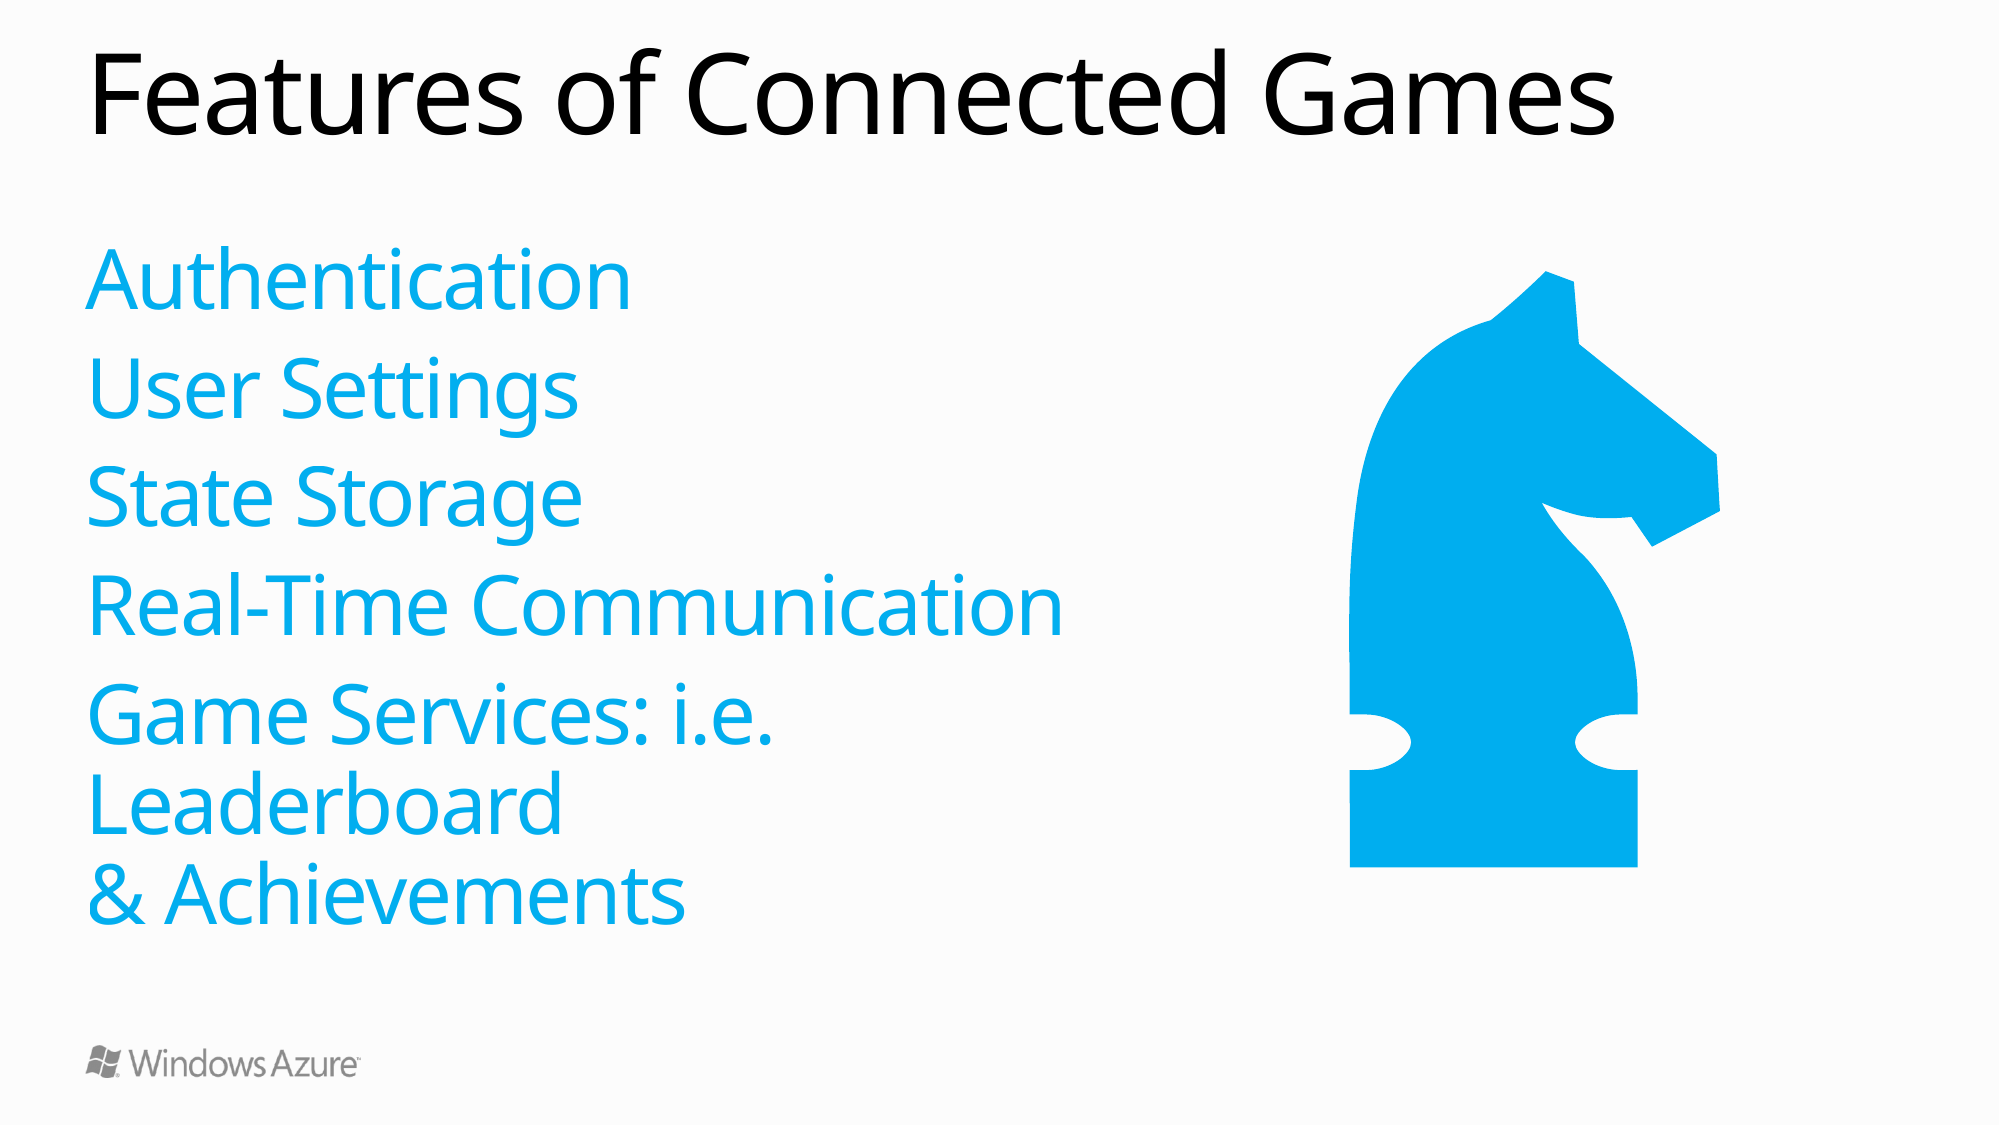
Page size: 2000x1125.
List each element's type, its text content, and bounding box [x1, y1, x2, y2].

list Authentication User Settings State Storage Real-Time Communication Game Services: i.e. Leaderboard & Achievements [85, 237, 1189, 859]
title Features of Connected Games [85, 37, 1914, 161]
text_box [1349, 271, 1720, 868]
